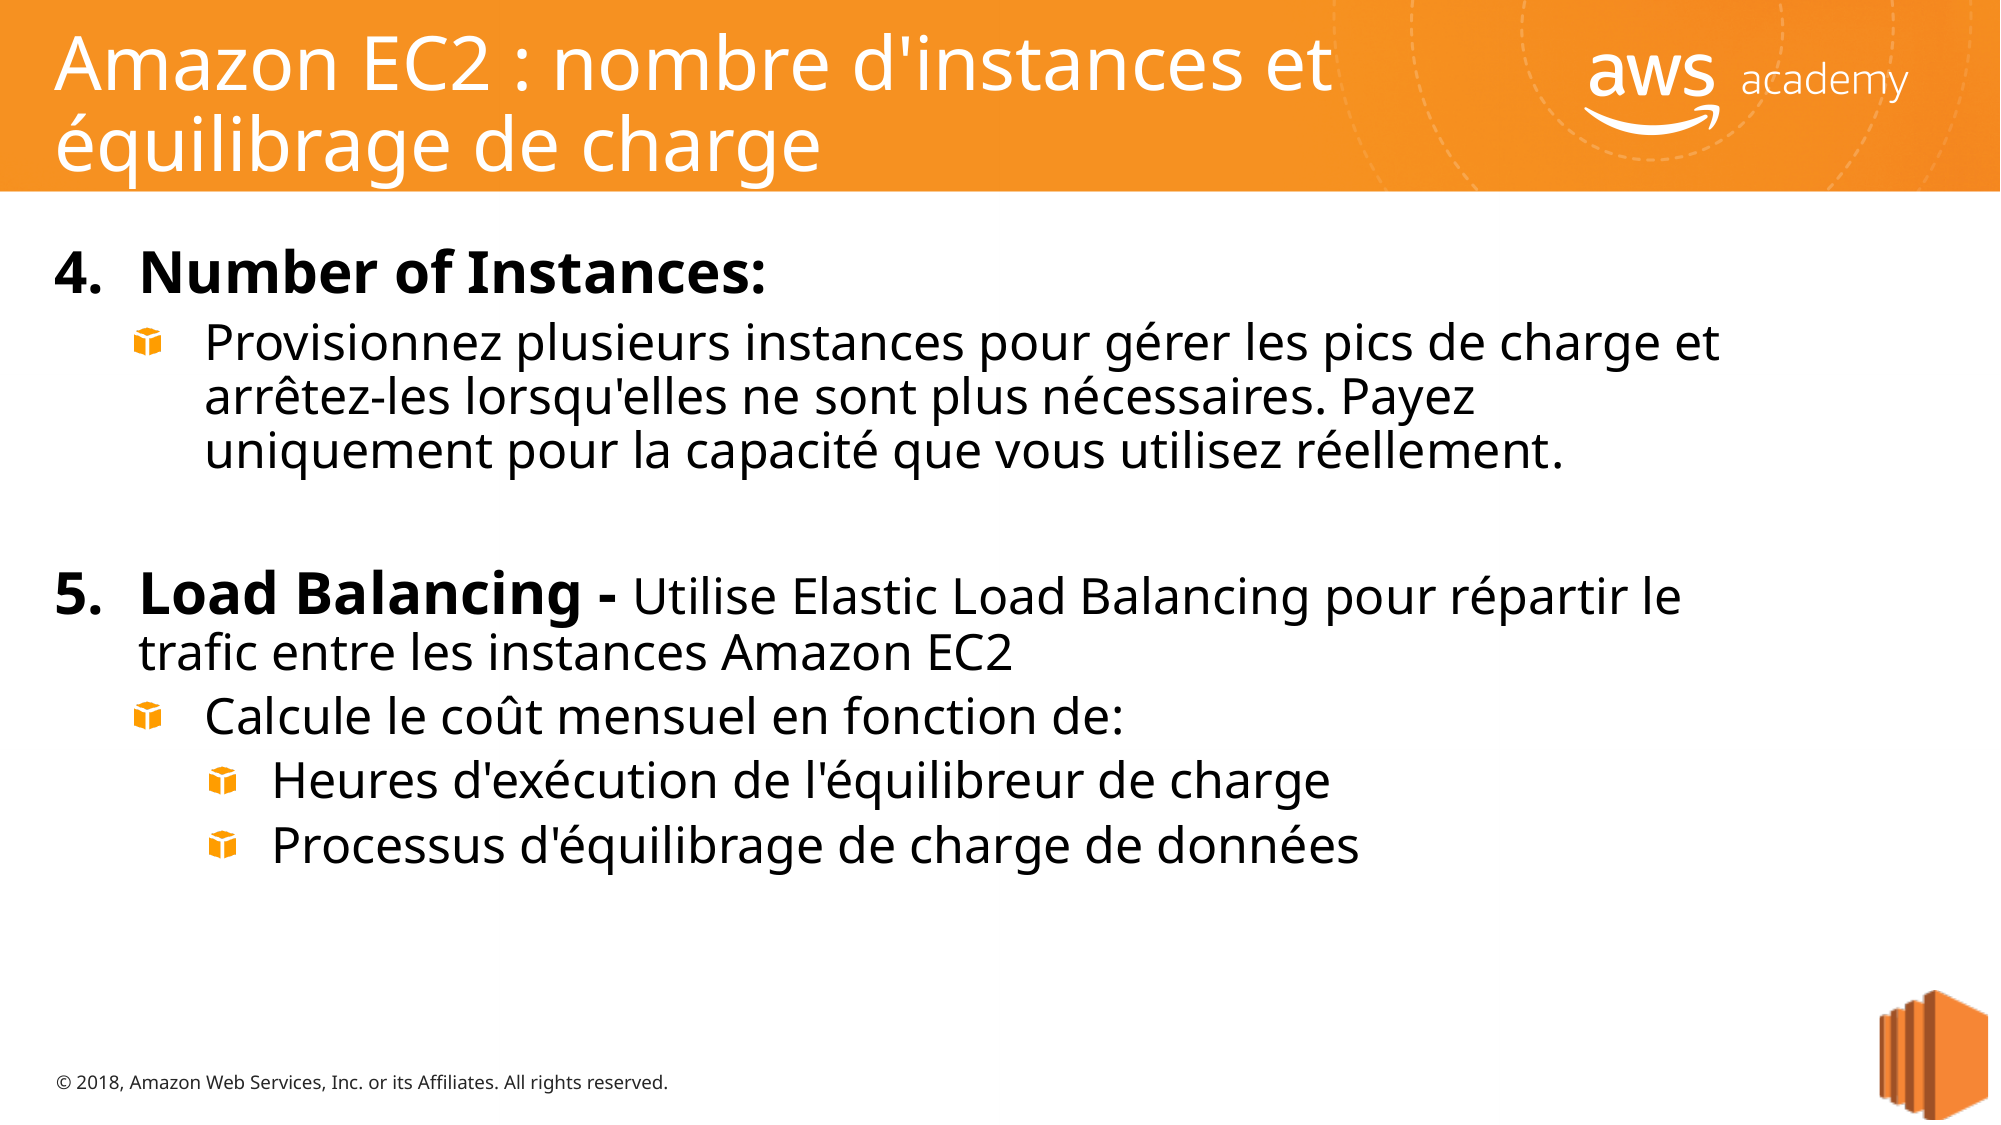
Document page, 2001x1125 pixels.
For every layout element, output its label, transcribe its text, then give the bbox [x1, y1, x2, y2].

picture [0, 0, 2000, 1125]
text_box [39, 43, 1863, 172]
list Number of Instances: Provisionnez plusieurs instances pour gérer les pics de charge et arrêtez-les lorsqu'elles ne sont plus nécessaires. Payez uniquement pour la capacité que vous utilisez réellement. Load Balancing - Utilise Elastic Load Balancing pour répartir le trafic entre les instances Amazon EC2 Calcule le coût mensuel en fonction de: Heures d'exécution de l'équilibreur de charge Processus d'équilibrage de charge de données [39, 236, 1765, 1043]
